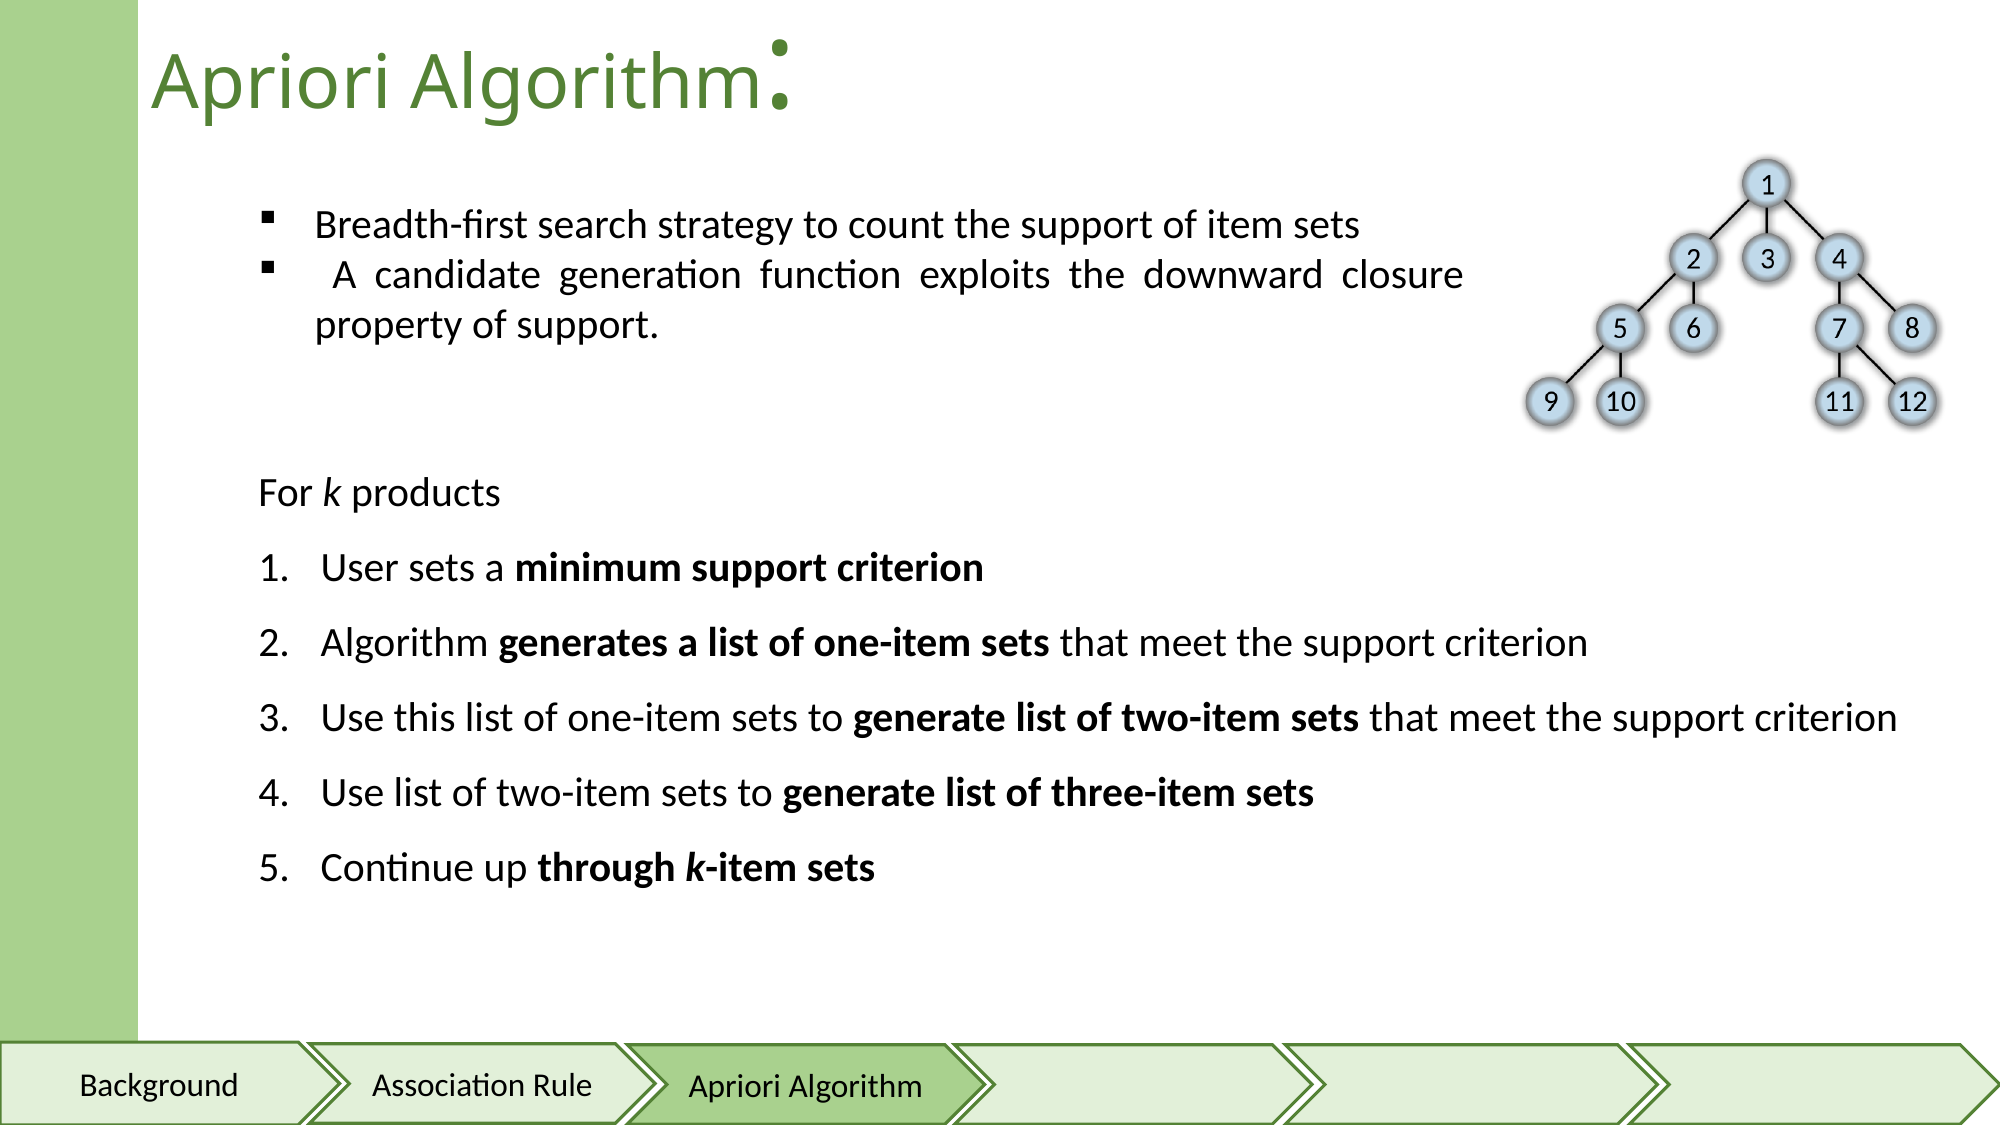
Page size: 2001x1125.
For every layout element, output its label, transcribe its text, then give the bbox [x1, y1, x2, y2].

text_box [1282, 1043, 1659, 1125]
text_box Background [0, 1041, 342, 1125]
text_box For k products User sets a minimum support criterion Algorithm generates a list of one-item sets that meet the support criterion Use this list of one-item sets to generate list of two-item sets that meet the support criterion Use list of two-item sets to generate list of three-item sets Continue up through k-item sets [243, 432, 1942, 898]
text_box [1626, 1043, 2000, 1125]
picture [1511, 143, 1973, 440]
text_box [952, 1043, 1314, 1125]
text_box Apriori Algorithm [624, 1043, 987, 1125]
text_box [0, 0, 138, 1041]
text_box Apriori Algorithm: [136, 0, 813, 142]
text_box Association Rule [307, 1042, 657, 1125]
text_box Breadth-first search strategy to count the support of item sets A candidate generation function exploits the downward closure property of support. [243, 164, 1479, 405]
